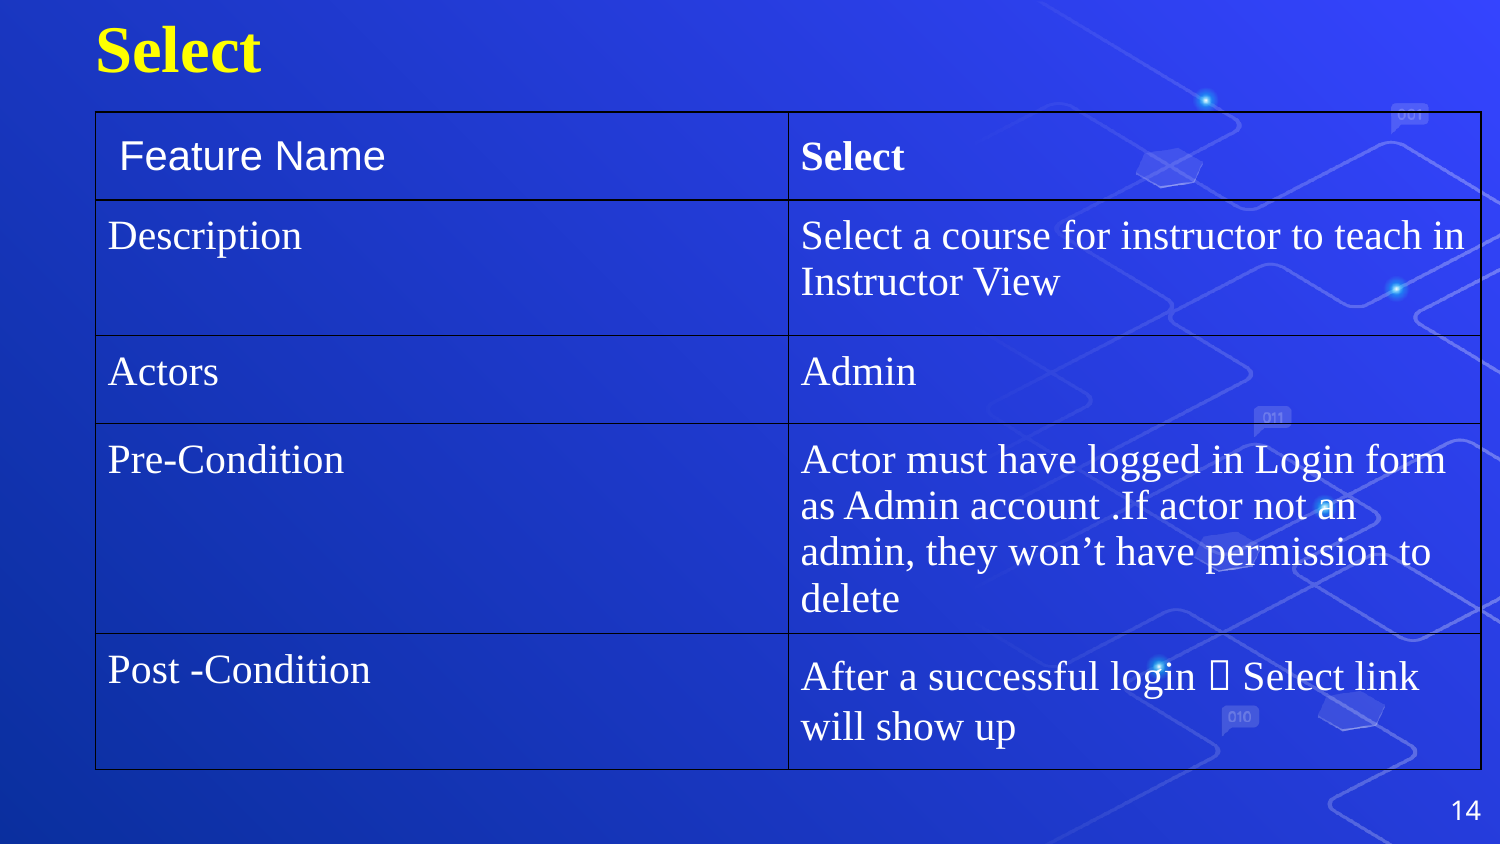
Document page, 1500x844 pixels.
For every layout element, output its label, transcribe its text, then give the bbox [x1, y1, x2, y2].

picture [0, 0, 1500, 844]
table_cell Description [96, 201, 788, 335]
table_cell Admin [789, 336, 1480, 423]
table_cell Actor must have logged in Login form as Admin account .If actor not an admin, they won’t have permission to delete [789, 424, 1480, 633]
table_header Feature Name [96, 113, 788, 199]
table_header Select [789, 113, 1480, 199]
title Select [95, 14, 1082, 86]
slide_number 14 [1391, 779, 1482, 844]
table_cell After a successful login  Select link will show up [789, 634, 1480, 769]
table_cell Pre-Condition [96, 424, 788, 633]
table_cell Post -Condition [96, 634, 788, 769]
table_cell Actors [96, 336, 788, 423]
table_cell Select a course for instructor to teach in Instructor View [789, 201, 1480, 335]
